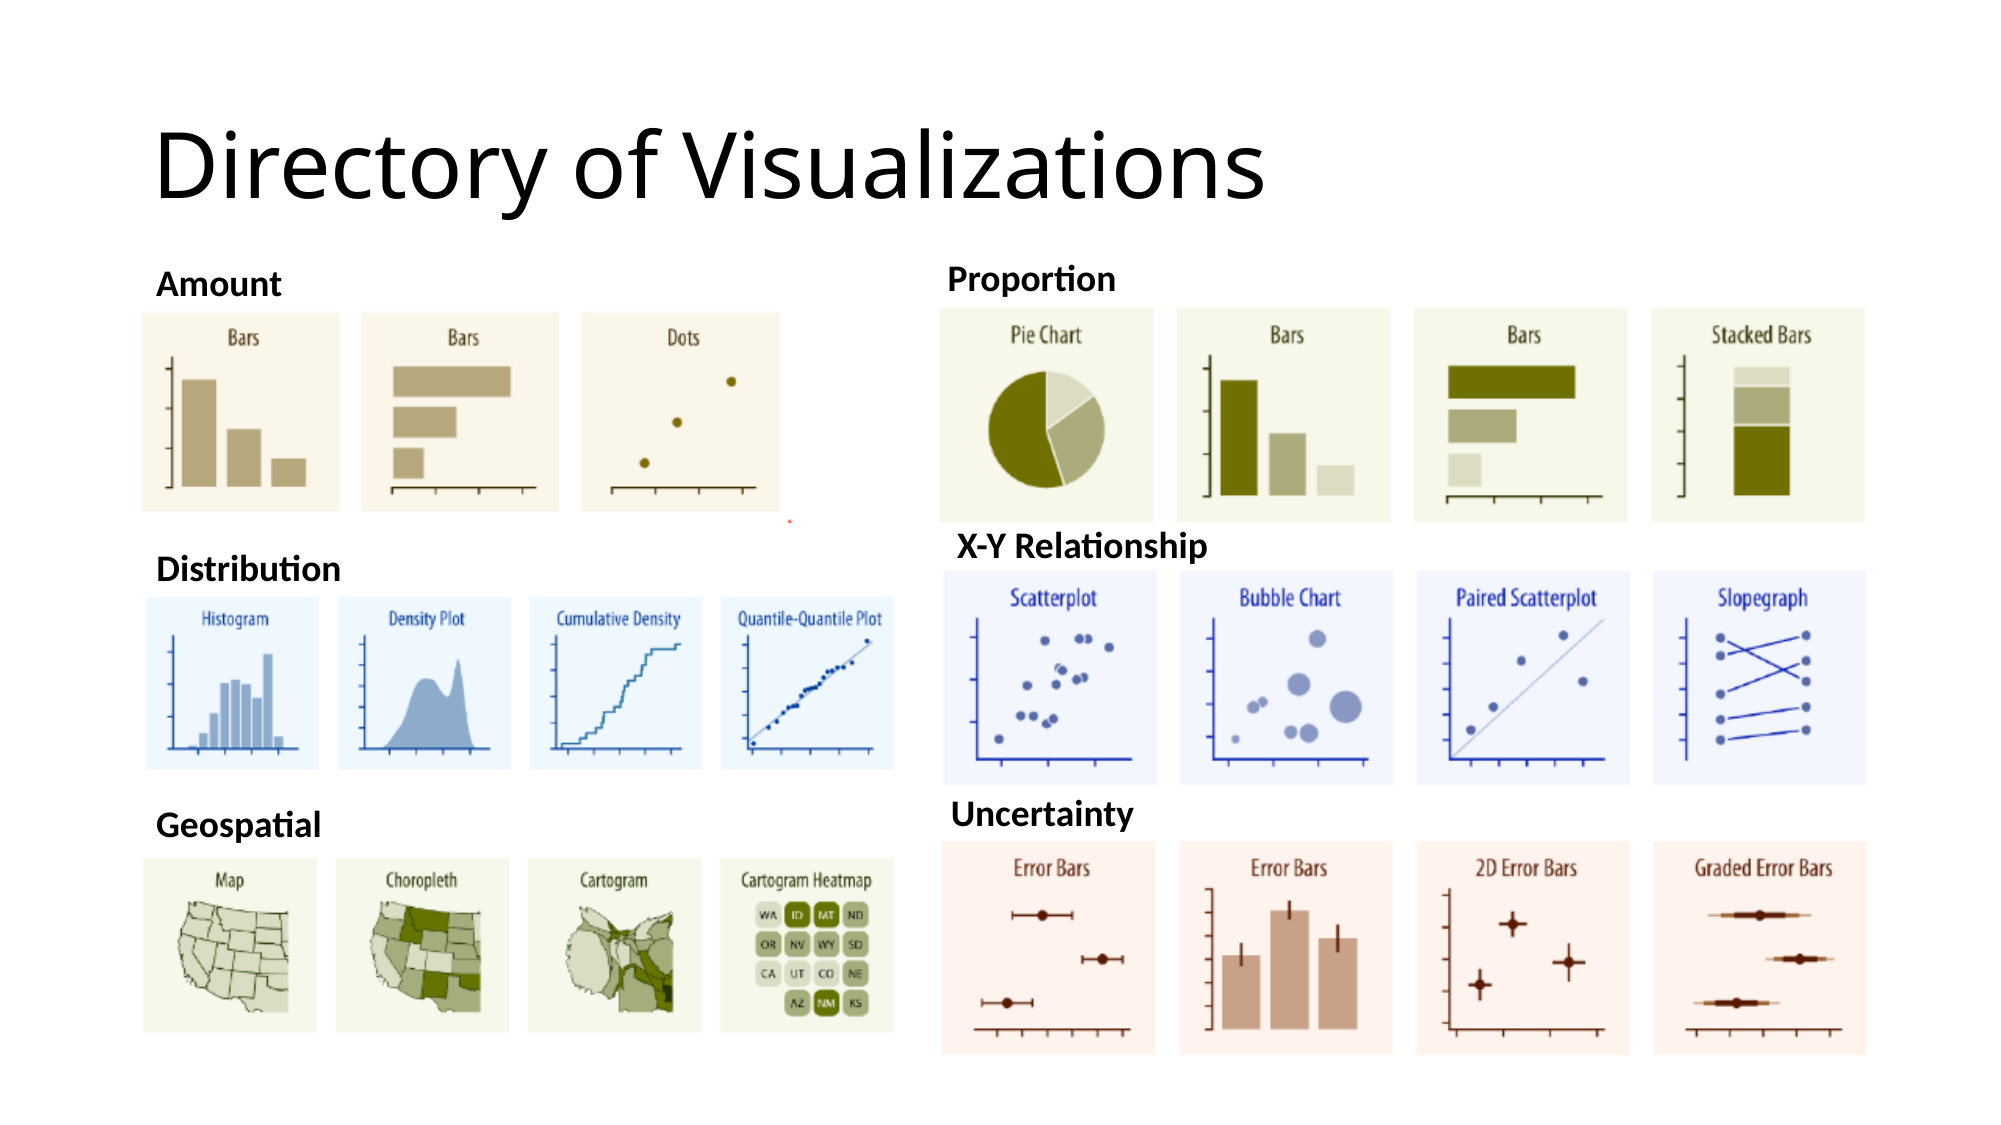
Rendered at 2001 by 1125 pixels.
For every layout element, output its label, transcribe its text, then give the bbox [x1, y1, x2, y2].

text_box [129, 296, 1874, 1063]
title Directory of Visualizations [137, 59, 1863, 278]
text_box Amount [141, 251, 298, 296]
text_box Proportion [932, 246, 1132, 296]
